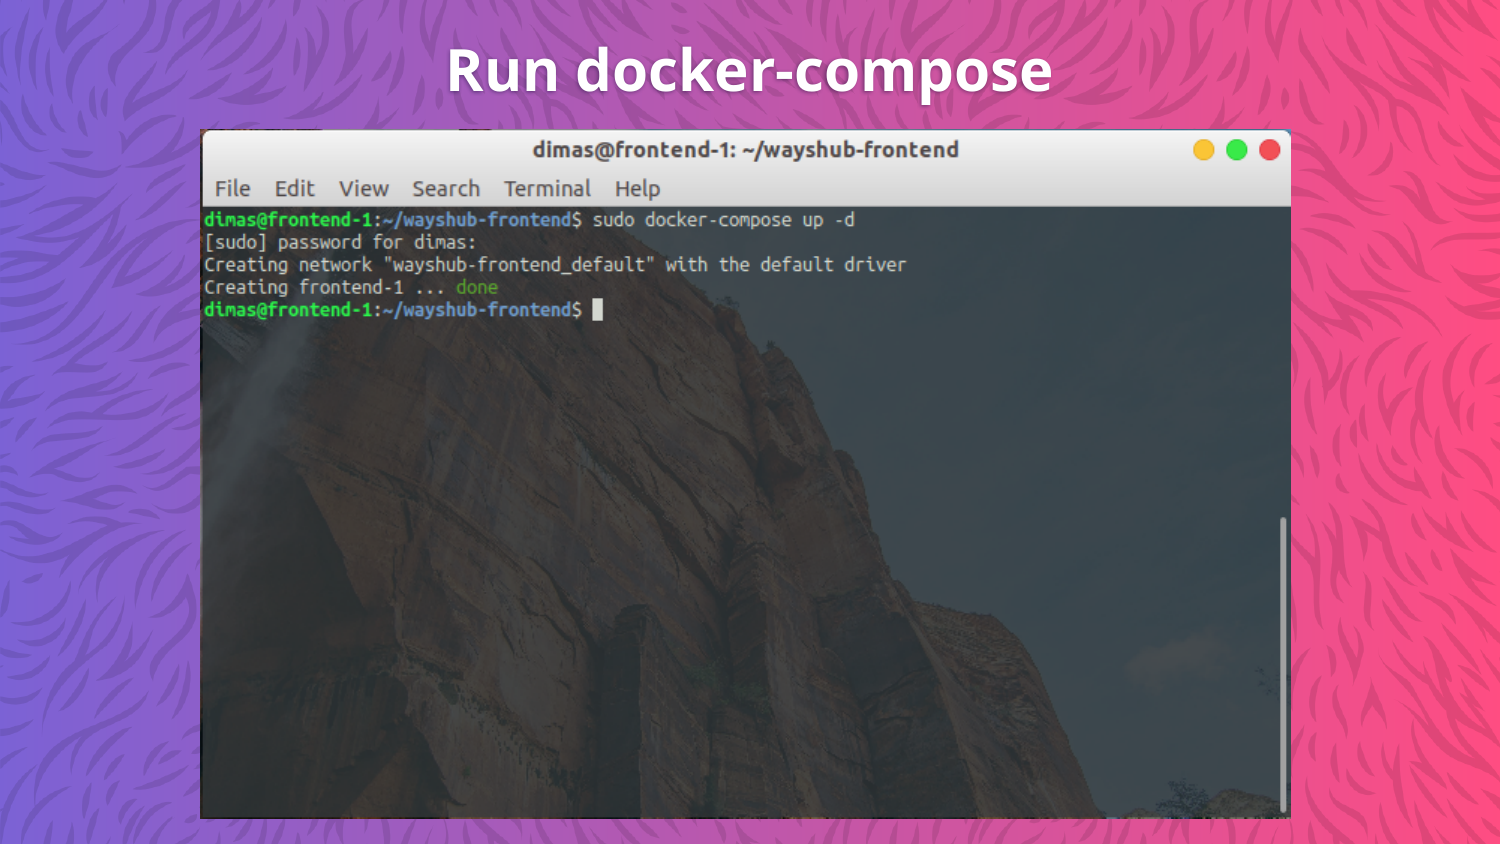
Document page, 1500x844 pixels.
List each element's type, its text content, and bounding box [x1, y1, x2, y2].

title Run docker-compose [364, 0, 1136, 105]
picture [0, 0, 1500, 844]
